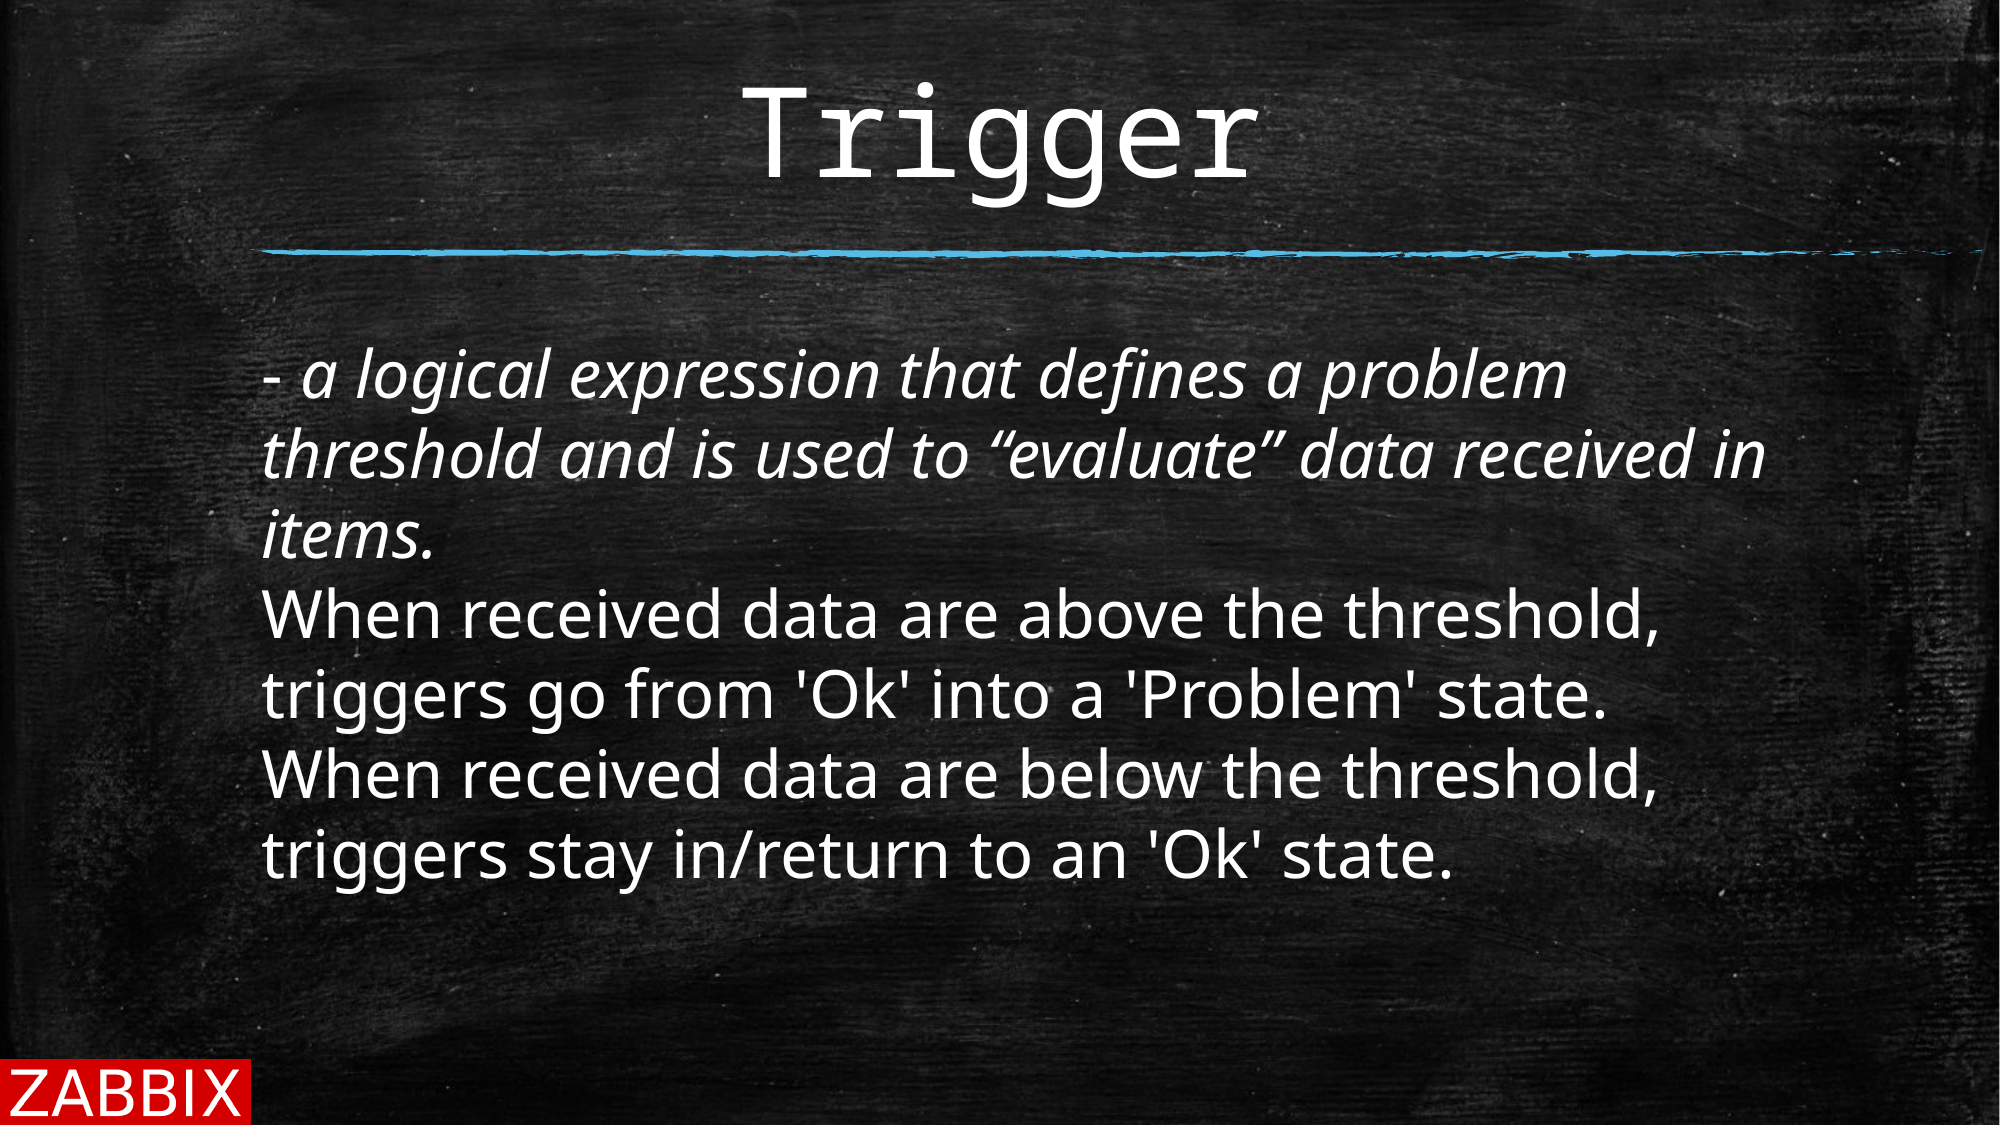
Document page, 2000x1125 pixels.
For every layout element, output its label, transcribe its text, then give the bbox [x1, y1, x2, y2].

text_box - a logical expression that defines a problem threshold and is used to “evaluate” data received in items. When received data are above the threshold, triggers go from 'Ok' into a 'Problem' state. When received data are below the threshold, triggers stay in/return to an 'Ok' state. [246, 324, 1808, 900]
picture [0, 1059, 251, 1125]
title Trigger [249, 45, 1750, 213]
